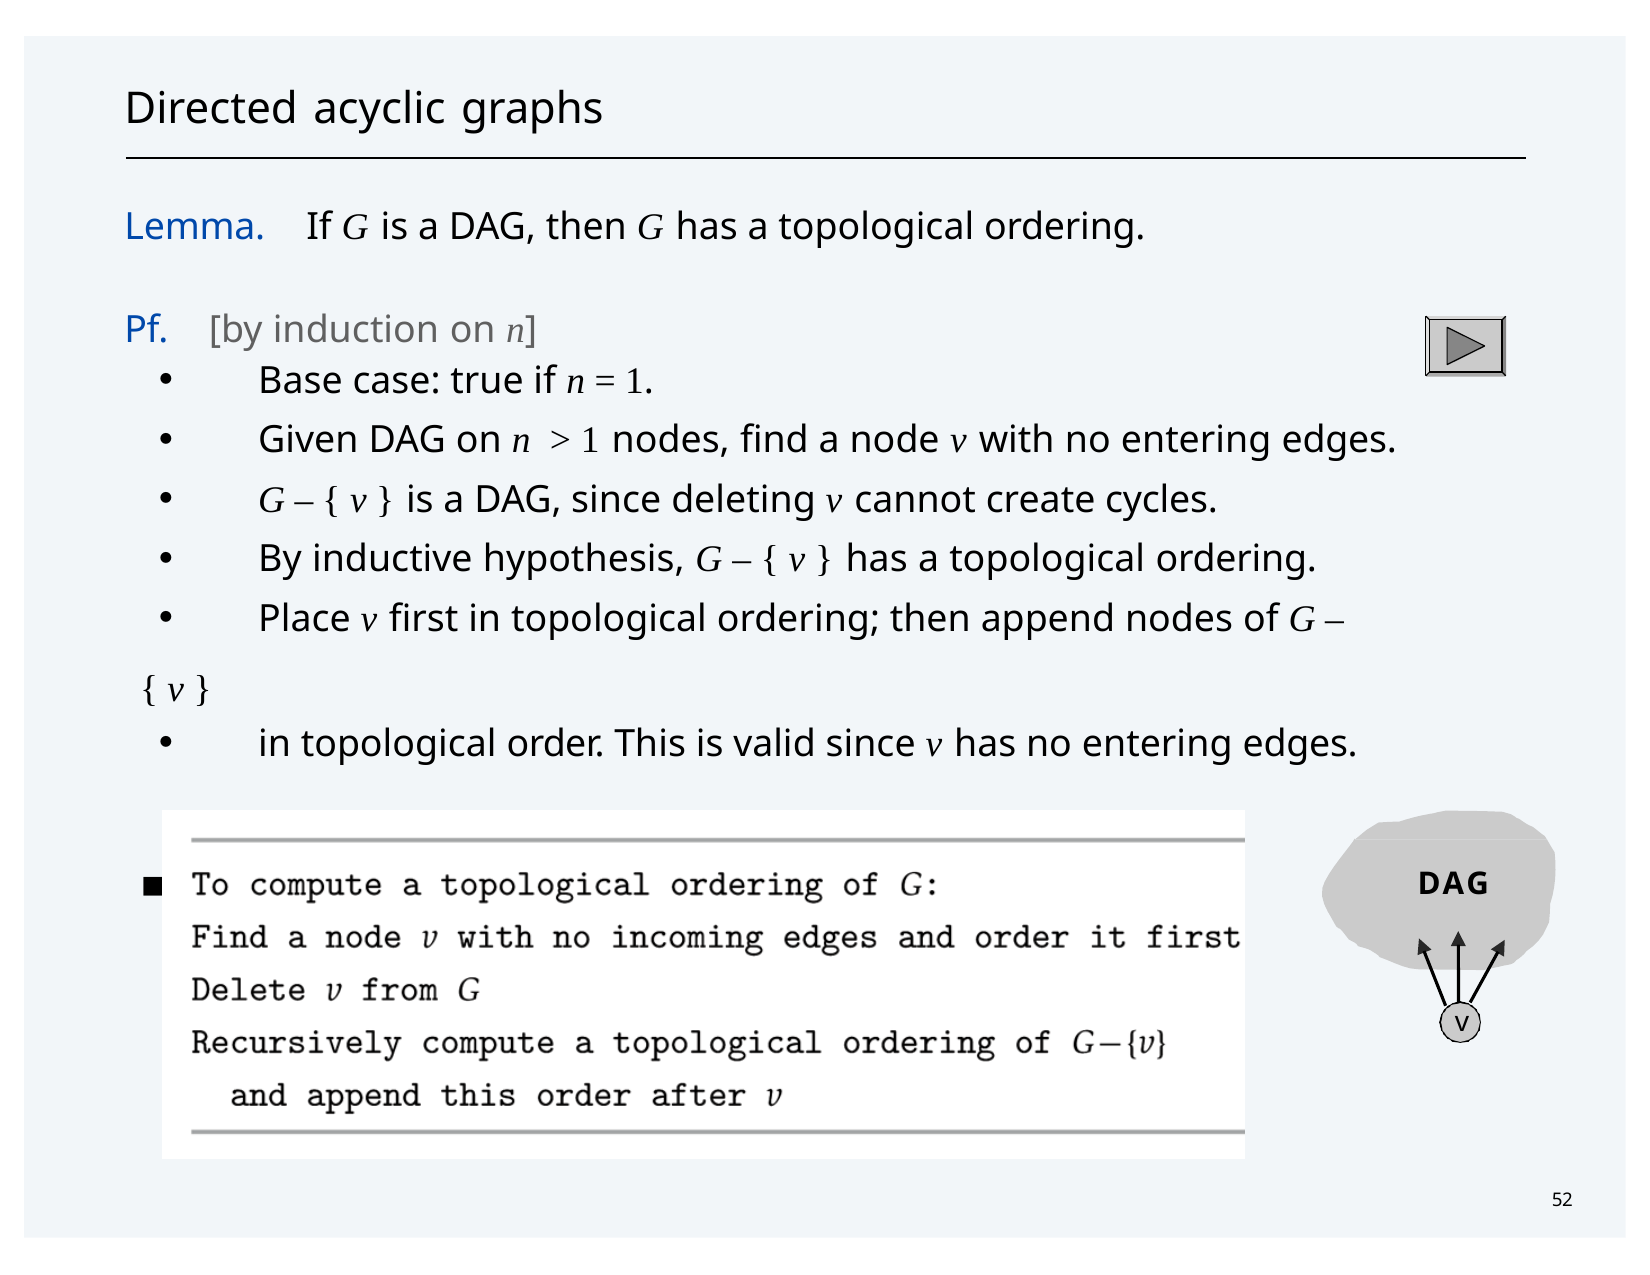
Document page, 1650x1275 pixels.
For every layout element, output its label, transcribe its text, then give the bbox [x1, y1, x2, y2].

text_box Lemma. If G is a DAG, then G has a topological ordering. Pf. [by induction on n] ・Base case: true if n = 1. ・Given DAG on n > 1 nodes, find a node v with no entering edges. ・G – { v } is a DAG, since deleting v cannot create cycles. ・By inductive hypothesis, G – { v } has a topological ordering. ・Place v first in topological ordering; then append nodes of G – { v } ・in topological order. This is valid since v has no entering edges. ▪ [109, 199, 1422, 905]
title Directed acyclic graphs [122, 77, 995, 199]
text_box DAG [1415, 861, 1491, 902]
slide_number 52 [1545, 1186, 1584, 1275]
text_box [1425, 315, 1507, 377]
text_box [1417, 930, 1505, 1008]
picture [162, 810, 1245, 1159]
text_box [1322, 810, 1556, 969]
picture [1439, 1008, 1481, 1044]
